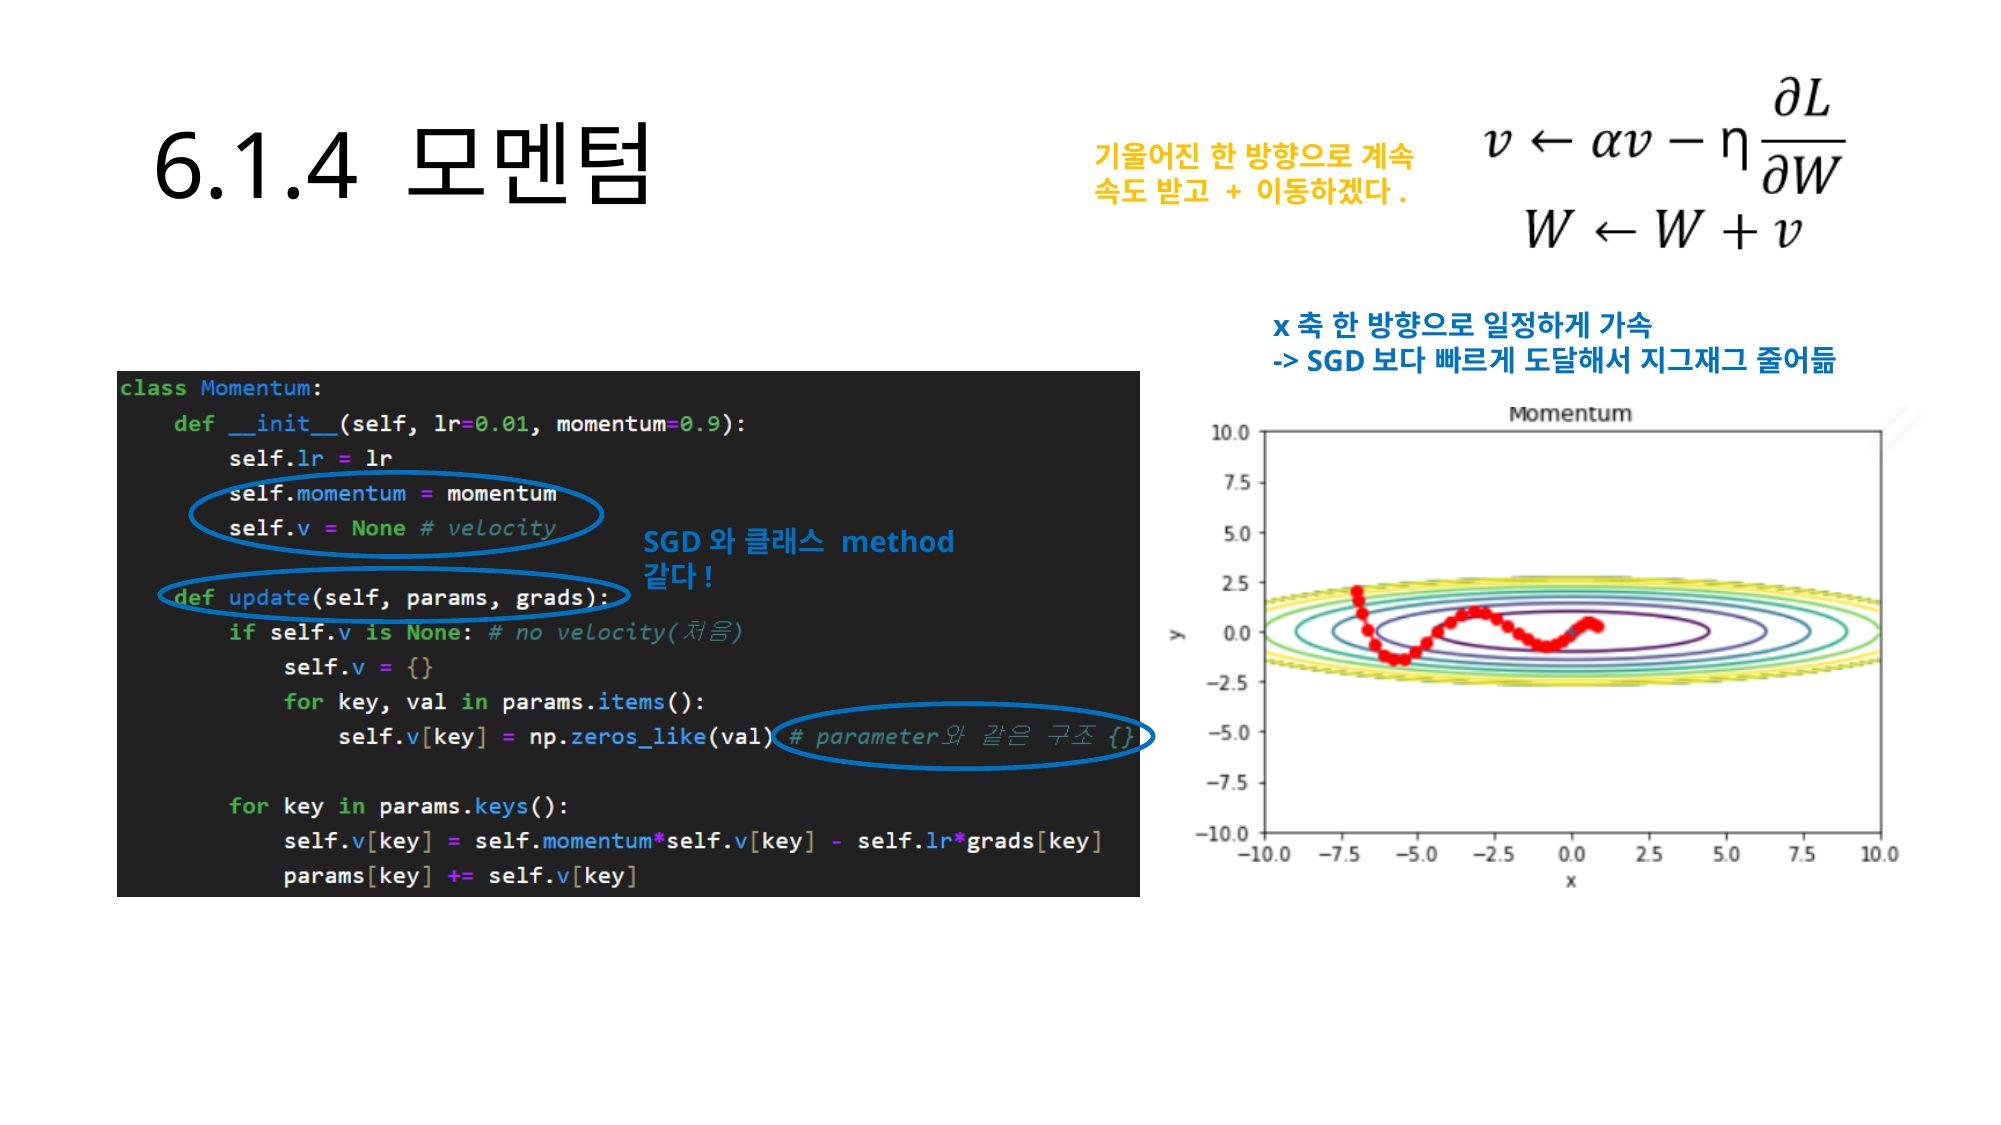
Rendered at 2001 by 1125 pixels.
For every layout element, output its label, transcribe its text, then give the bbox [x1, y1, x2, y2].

picture [1466, 70, 1862, 267]
text_box 기울어진 한 방향으로 계속 속도 받고 + 이동하겠다. [1079, 131, 1466, 216]
title 6.1.4 모멘텀 [137, 59, 1863, 278]
picture [1153, 407, 1921, 897]
text_box [1140, 723, 1153, 750]
picture [117, 371, 1140, 897]
text_box x축 한 방향으로 일정하게 가속 -> SGD보다 빠르게 도달해서 지그재그 줄어듦 [1258, 299, 1944, 385]
